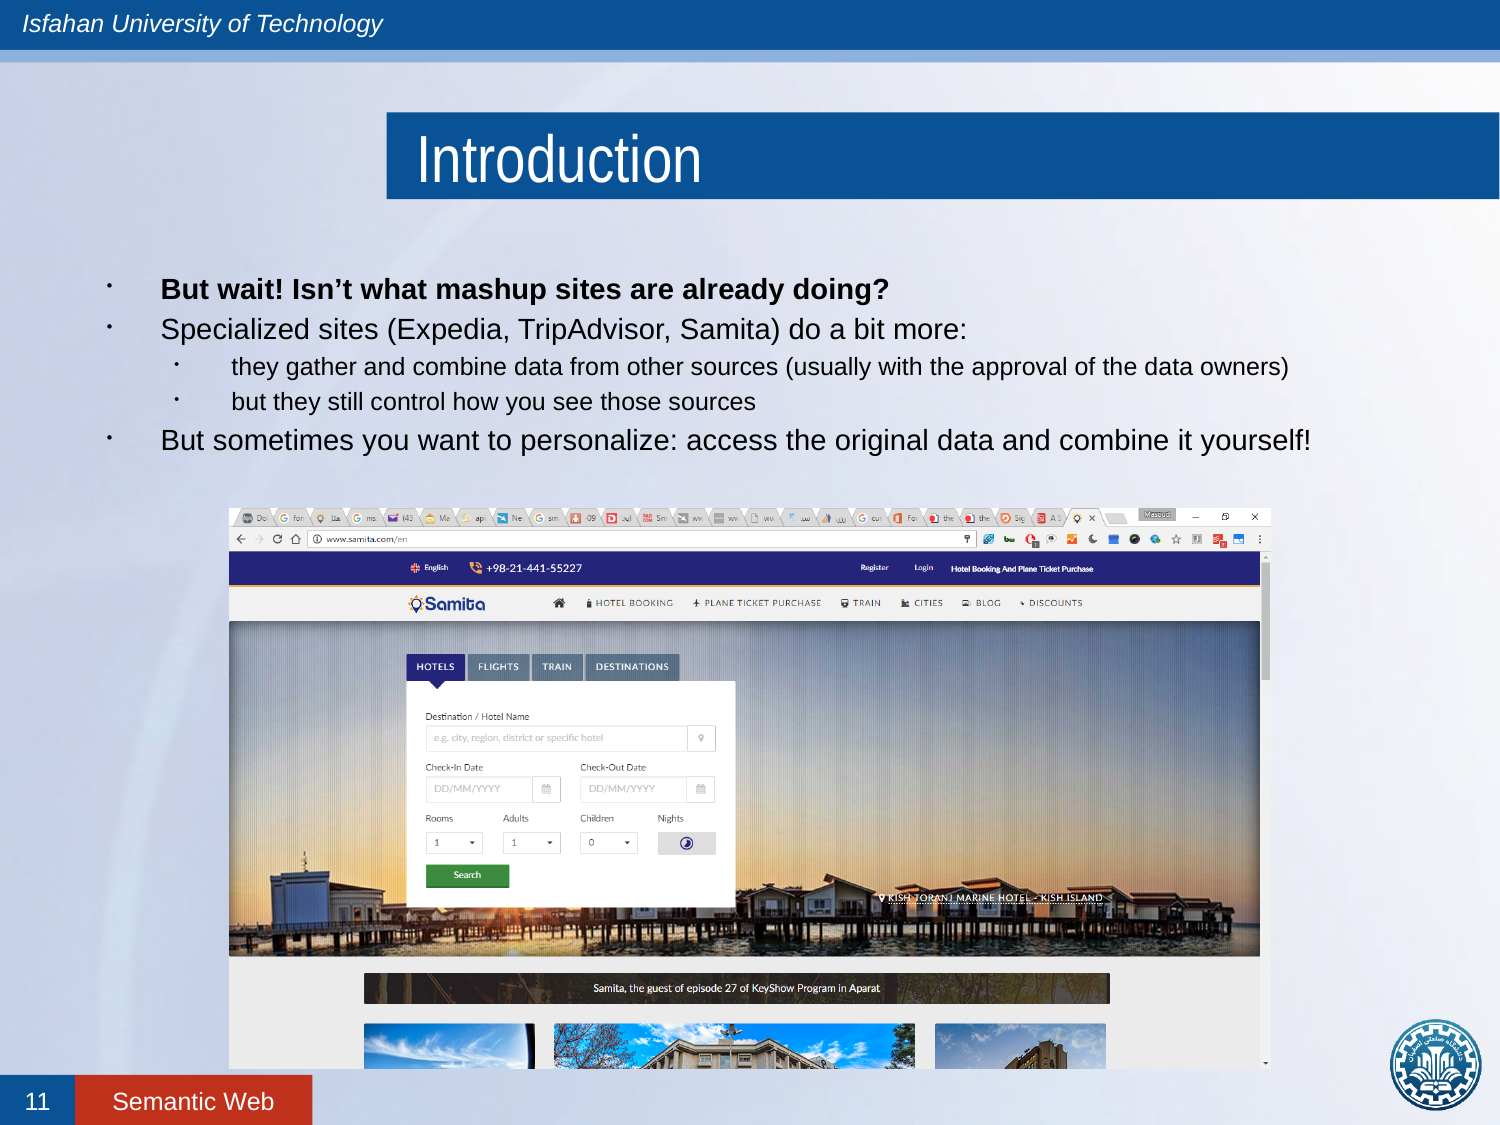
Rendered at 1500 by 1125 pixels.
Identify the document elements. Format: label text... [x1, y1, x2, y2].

title Introduction [386, 111, 1500, 200]
picture [0, 63, 1500, 1125]
slide_number 11 [0, 1074, 75, 1125]
footer Semantic Web [75, 1074, 313, 1125]
list But wait! Isn’t what mashup sites are already doing? Specialized sites (Expedia, TripAdvisor, Samita) do a bit more: they gather and combine data from other sources (usually with the approval of the data owners) but they still control how you see those sources But sometimes you want to personalize: access the original data and combine it yourself! [74, 262, 1426, 1006]
